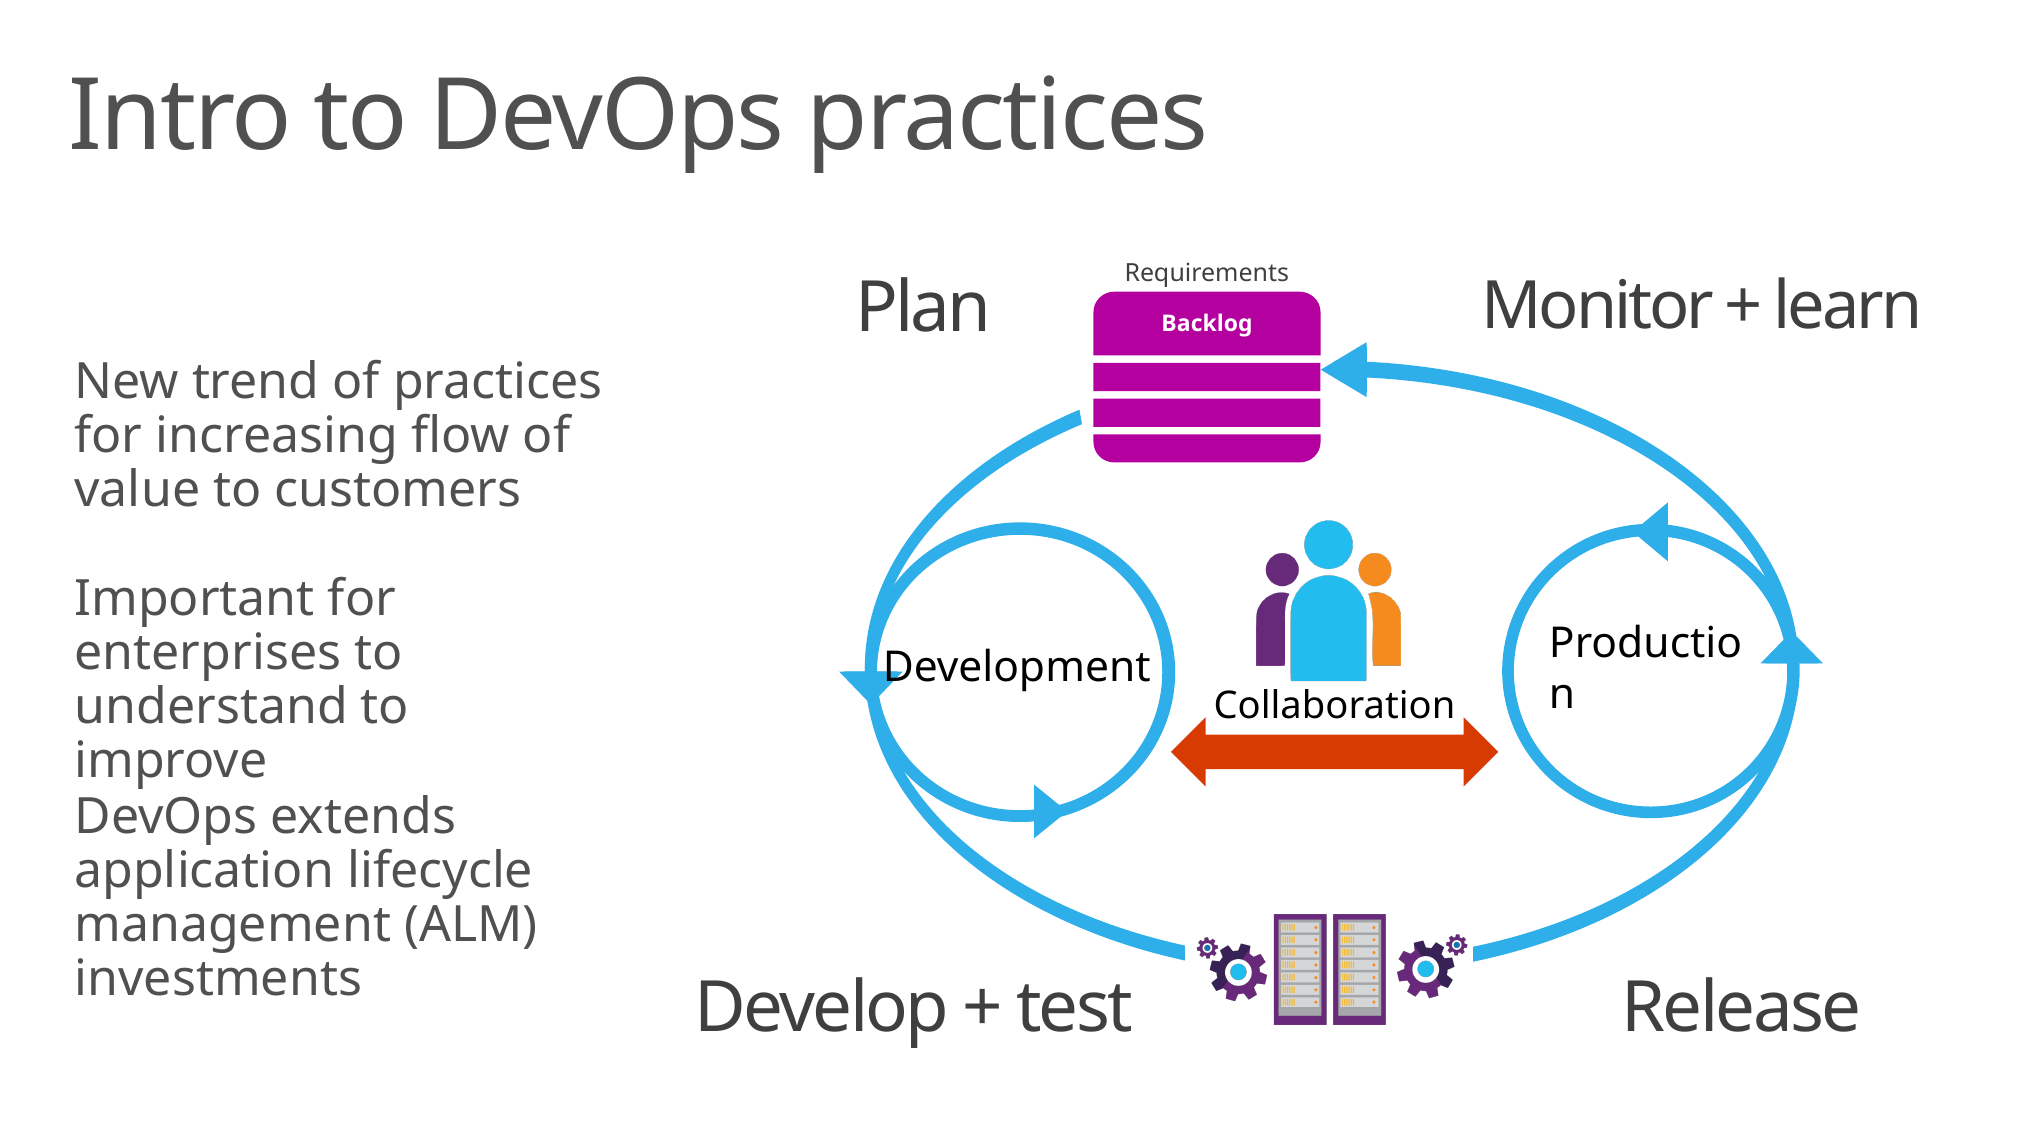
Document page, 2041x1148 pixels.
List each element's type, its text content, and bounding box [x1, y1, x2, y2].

text_box DevOps extends application lifecycle management (ALM) investments [44, 766, 646, 1111]
text_box Important for enterprises to understand to improve [44, 548, 646, 766]
title Intro to DevOps practices [45, 48, 1996, 199]
text_box New trend of practices for increasing flow of value to customers [44, 331, 646, 542]
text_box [712, 255, 1967, 1086]
